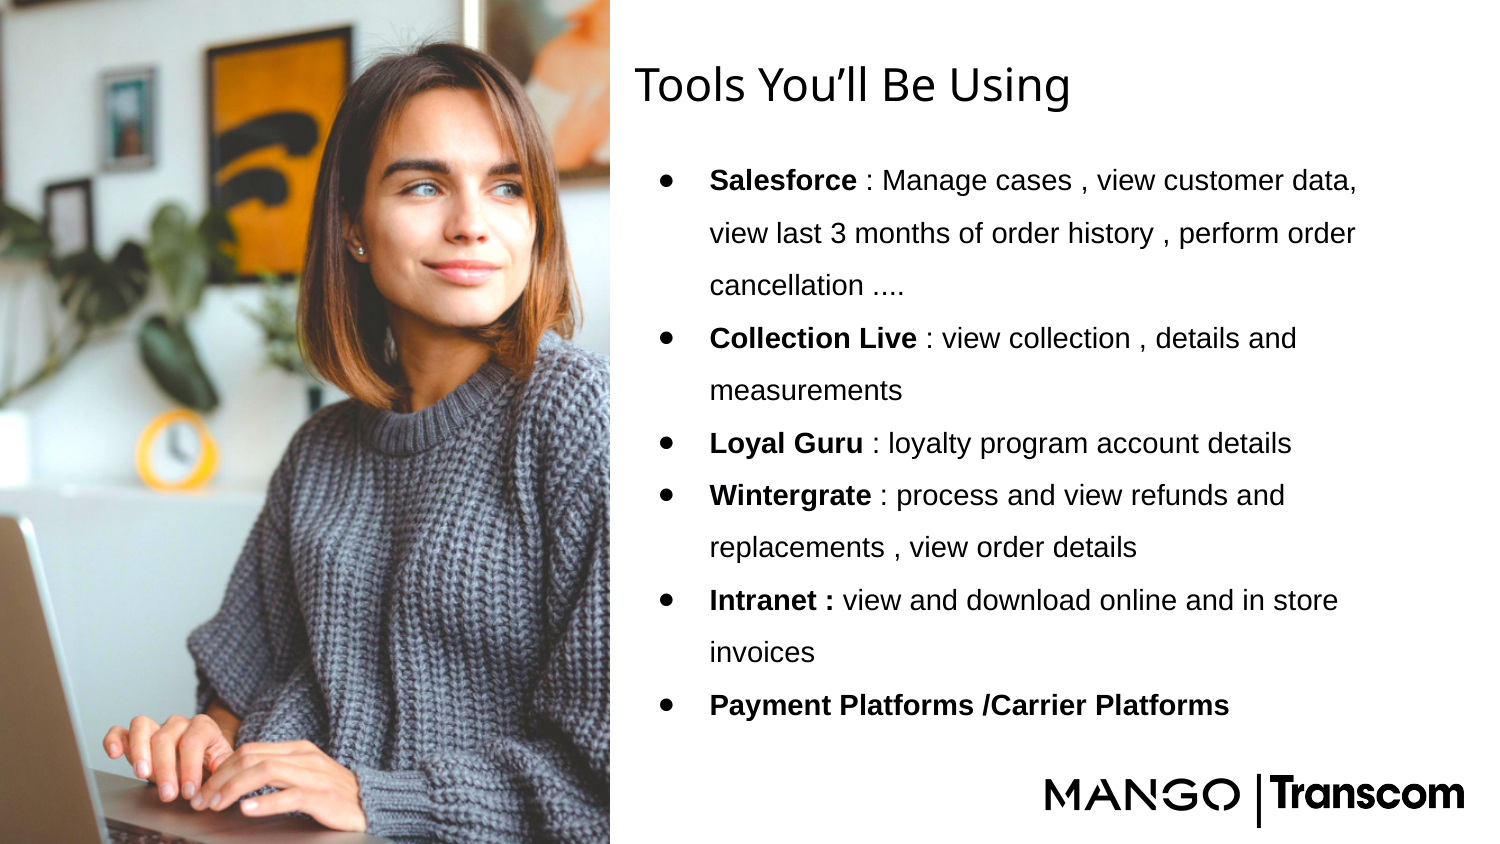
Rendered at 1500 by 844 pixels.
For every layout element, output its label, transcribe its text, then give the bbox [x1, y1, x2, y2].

text_box | [1252, 747, 1283, 842]
title Tools You’ll Be Using [634, 61, 1394, 115]
picture [1283, 775, 1464, 809]
list Salesforce : Manage cases , view customer data, view last 3 months of order history , perform order cancellation .... Collection Live : view collection , details and measurements Loyal Guru : loyalty program account details Wintergrate : process and view refunds and replacements , view order details Intranet : view and download online and in store invoices Payment Platforms /Carrier Platforms [634, 144, 1409, 747]
picture [0, 0, 611, 844]
picture [1039, 735, 1247, 844]
